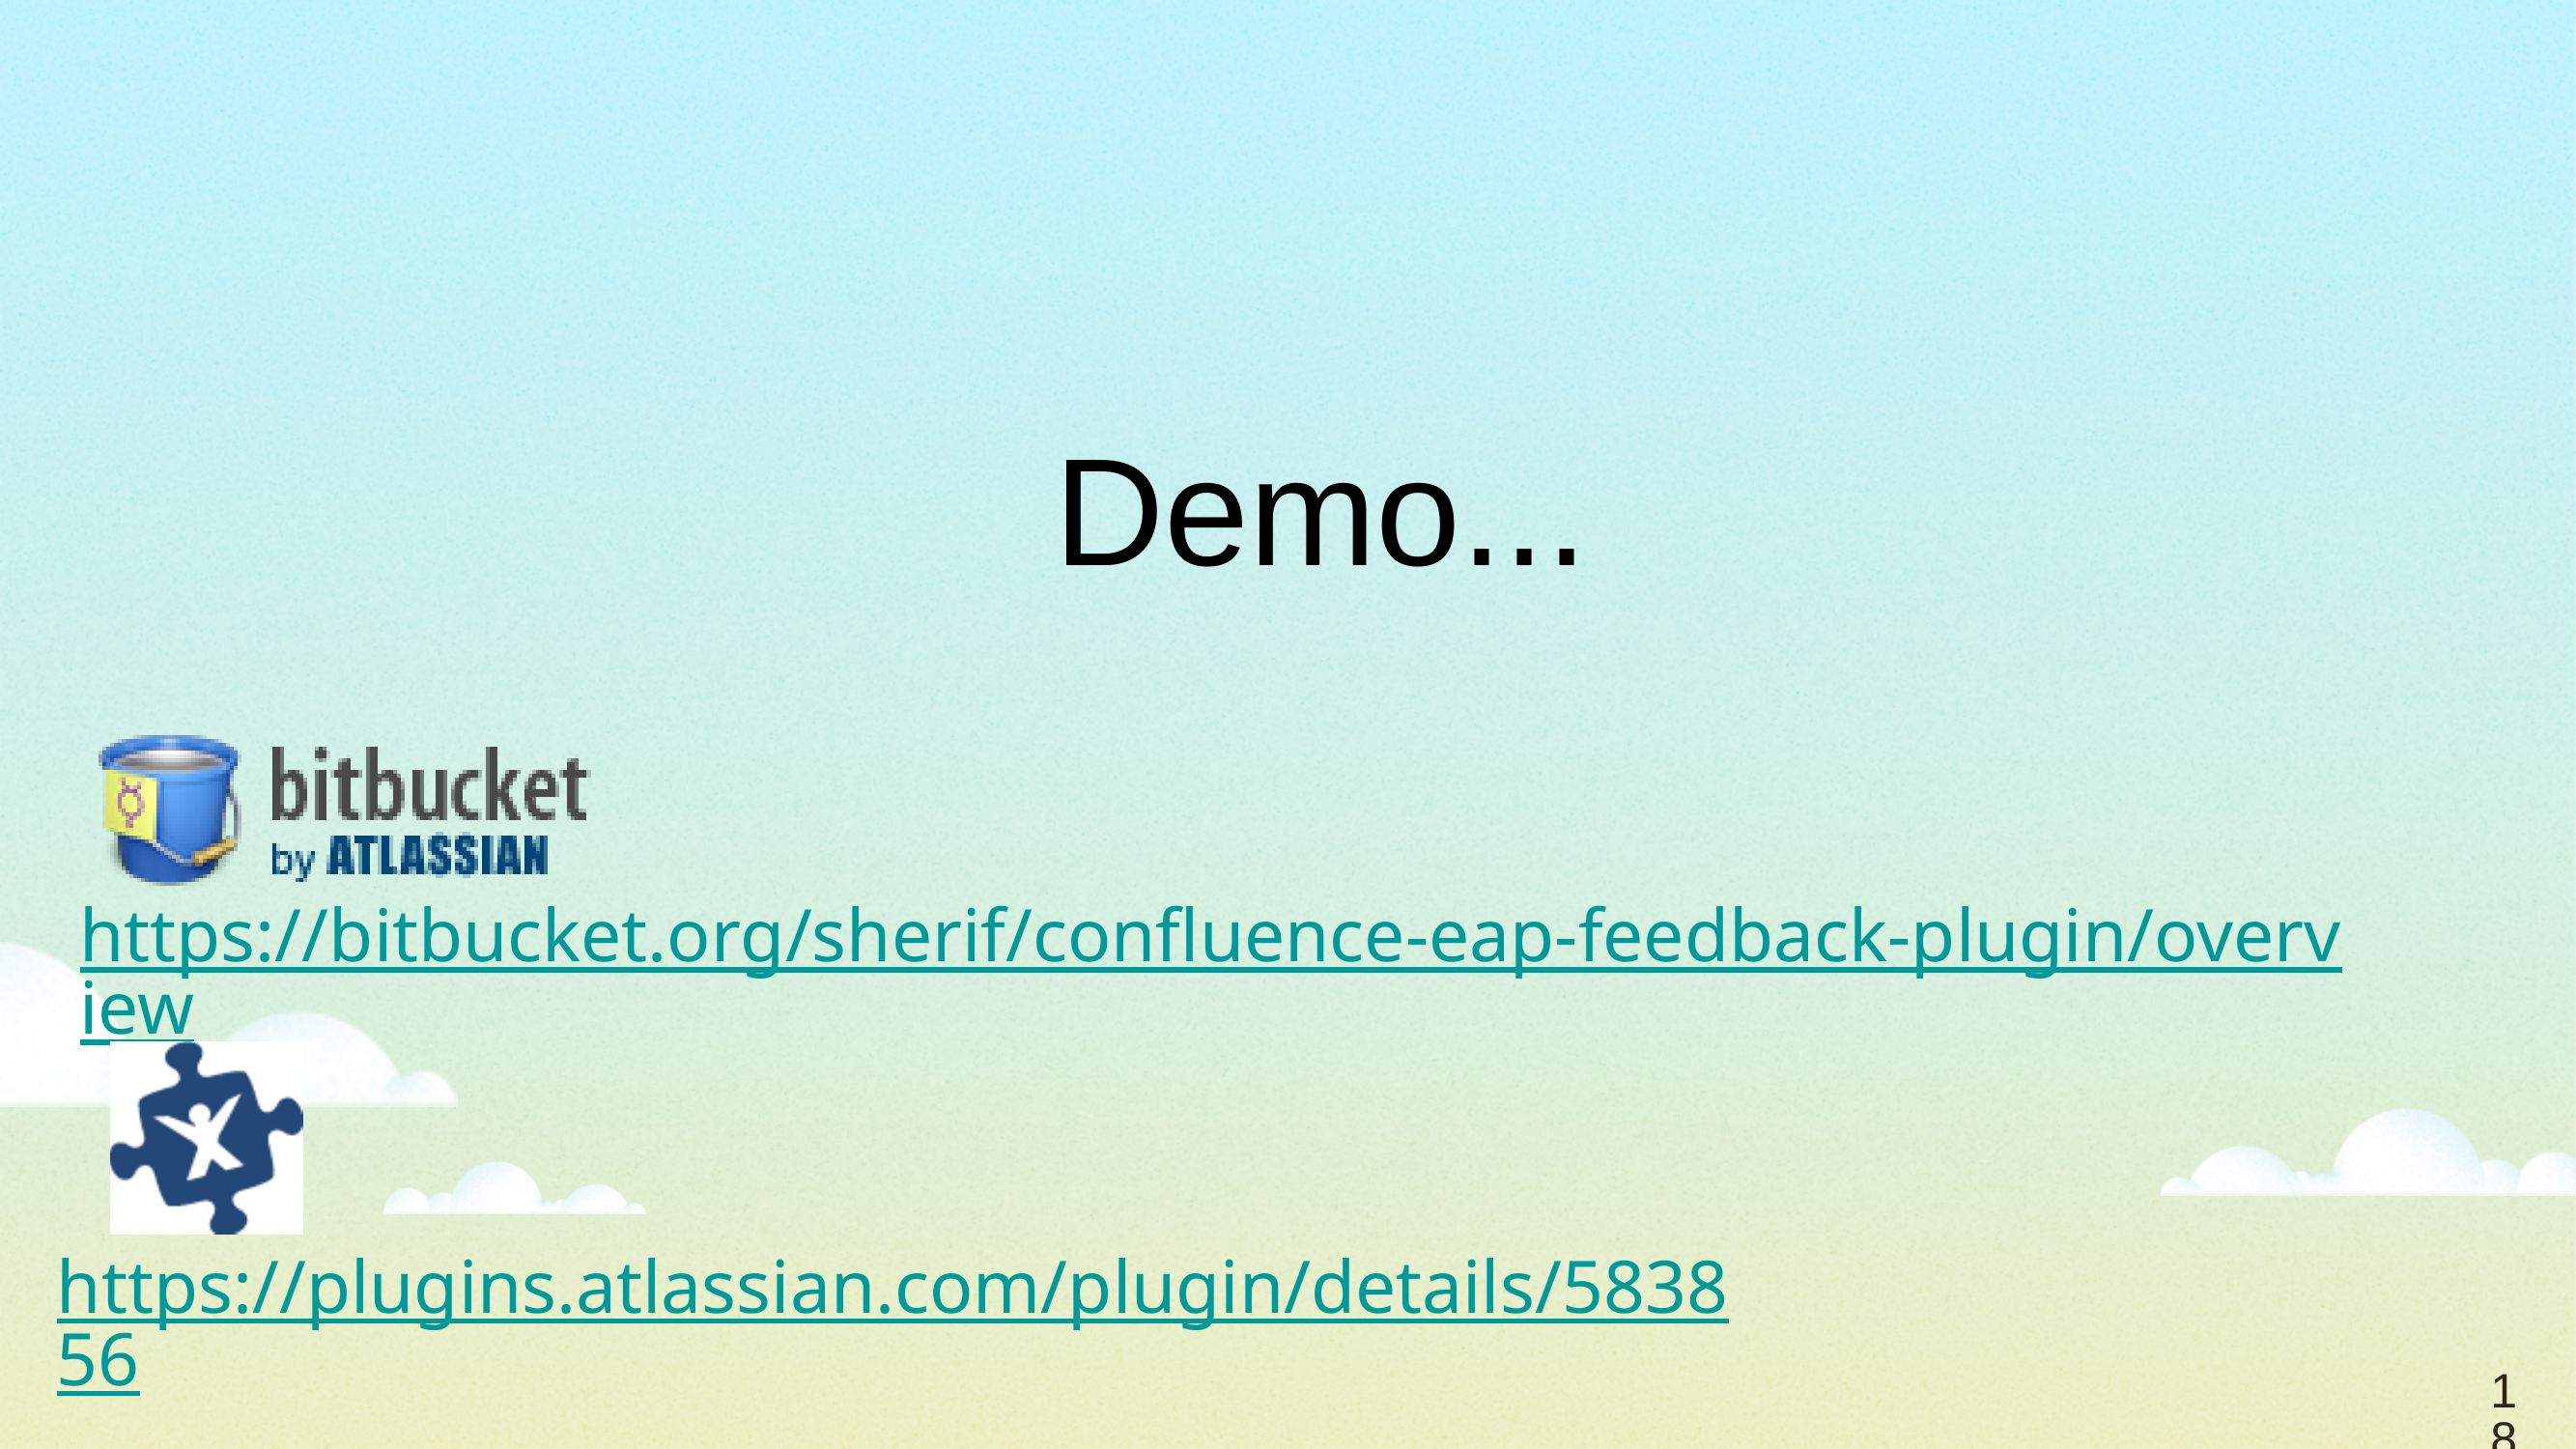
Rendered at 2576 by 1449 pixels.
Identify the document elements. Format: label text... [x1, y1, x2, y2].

picture [0, 0, 2576, 1449]
title Demo... [360, 405, 2282, 770]
slide_number 18 [2475, 1351, 2549, 1428]
text_box https://bitbucket.org/sherif/confluence-eap-feedback-plugin/overview [65, 882, 2364, 996]
text_box https://plugins.atlassian.com/plugin/details/583856 [42, 1233, 1773, 1347]
